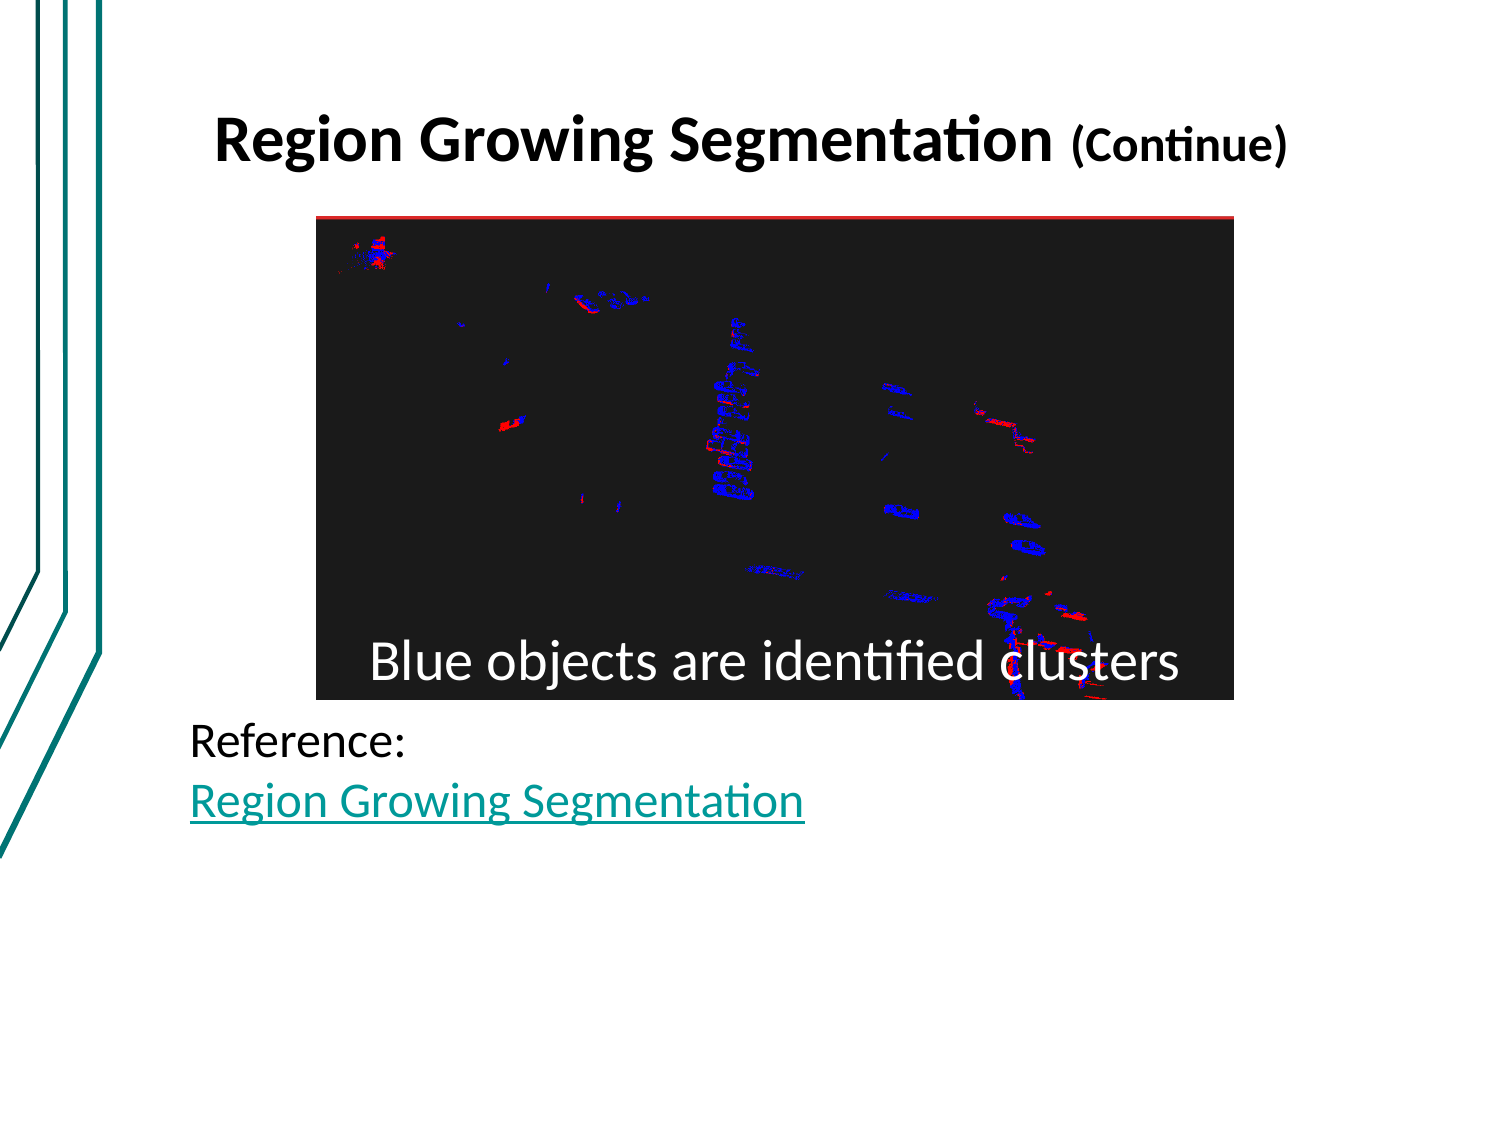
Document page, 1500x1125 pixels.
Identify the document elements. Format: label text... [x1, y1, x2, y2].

text_box Region Growing Segmentation (Continue) [200, 87, 1450, 183]
text_box Reference: Region Growing Segmentation [174, 699, 1375, 895]
picture [316, 216, 1234, 701]
